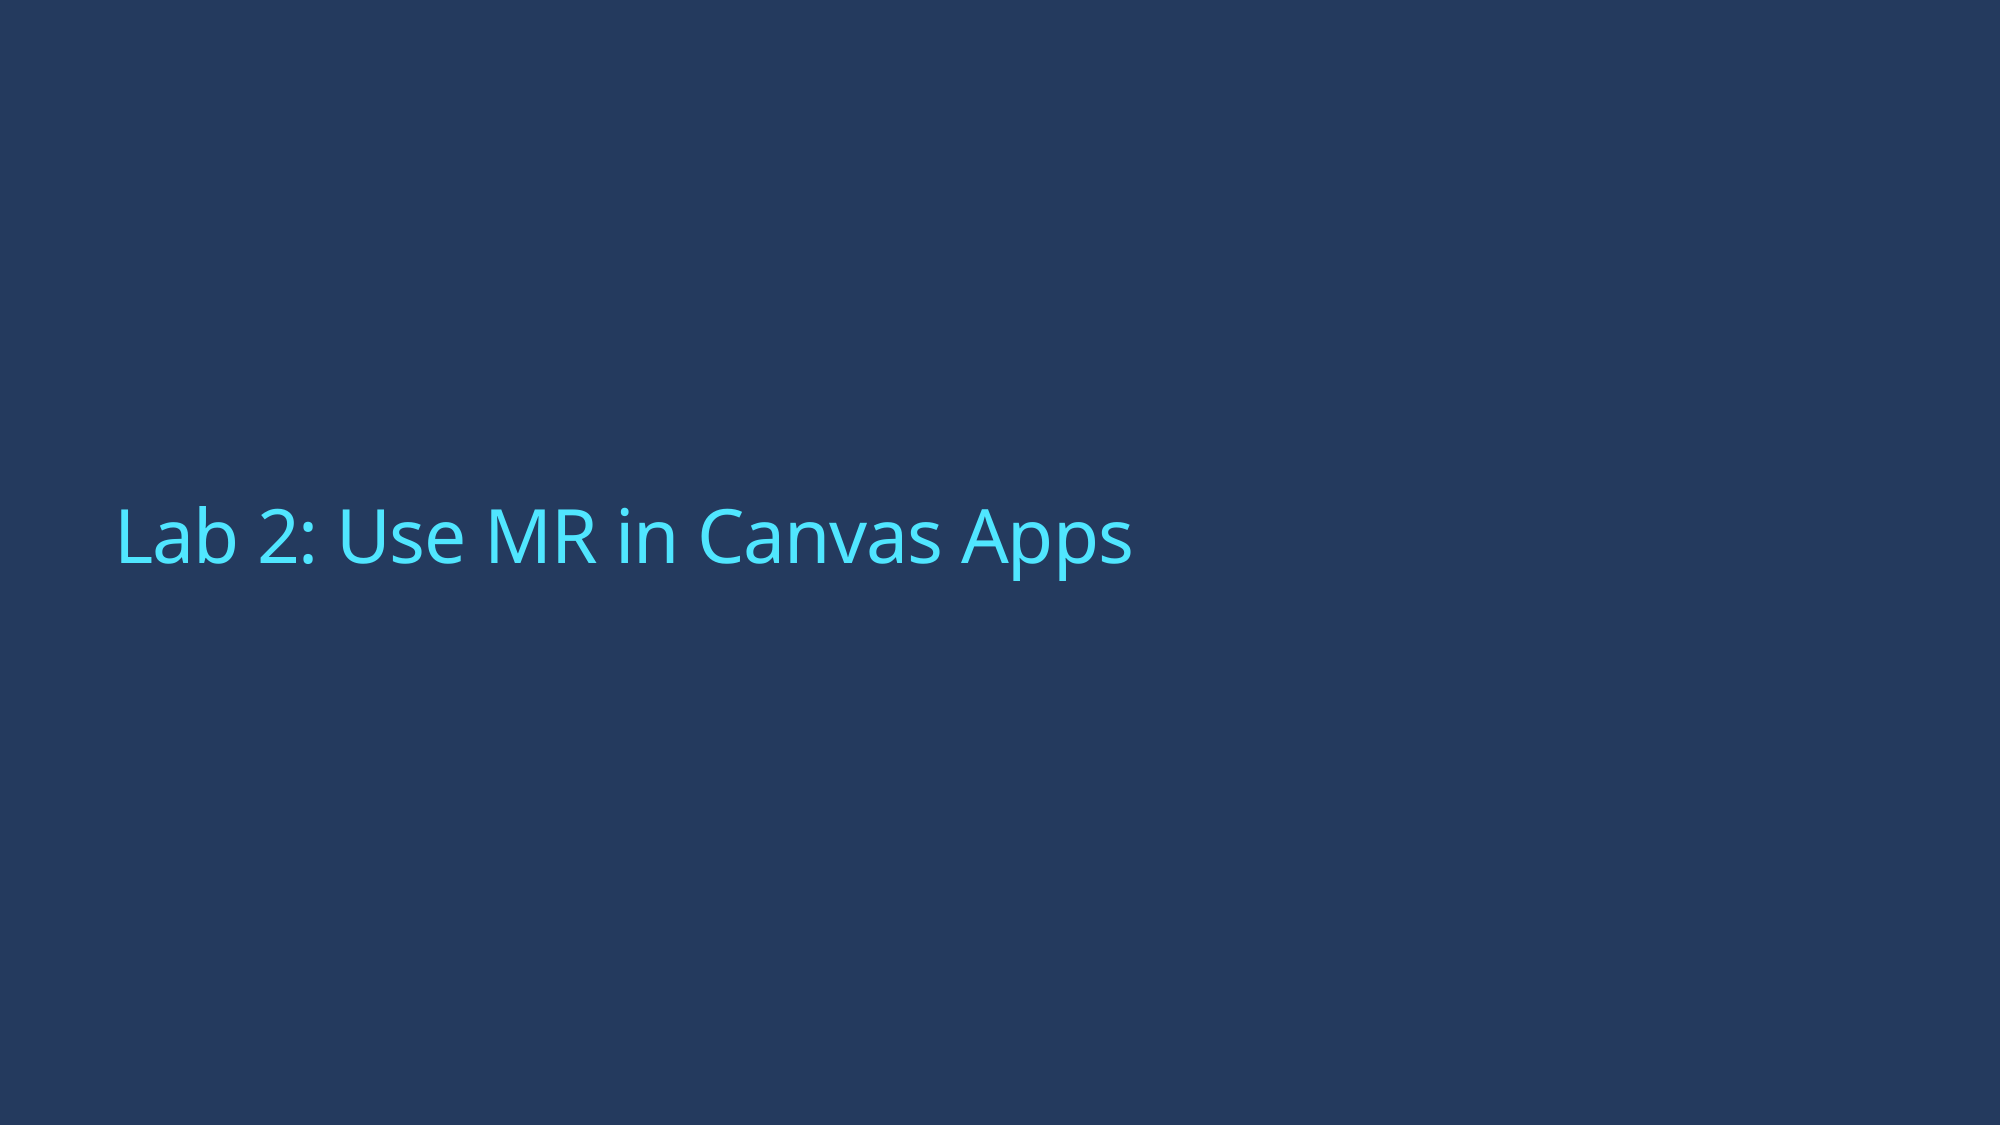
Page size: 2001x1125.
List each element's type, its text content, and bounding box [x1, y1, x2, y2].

title 👩🏾‍💻 Lab 2: Use MR in Canvas Apps [96, 497, 1596, 580]
